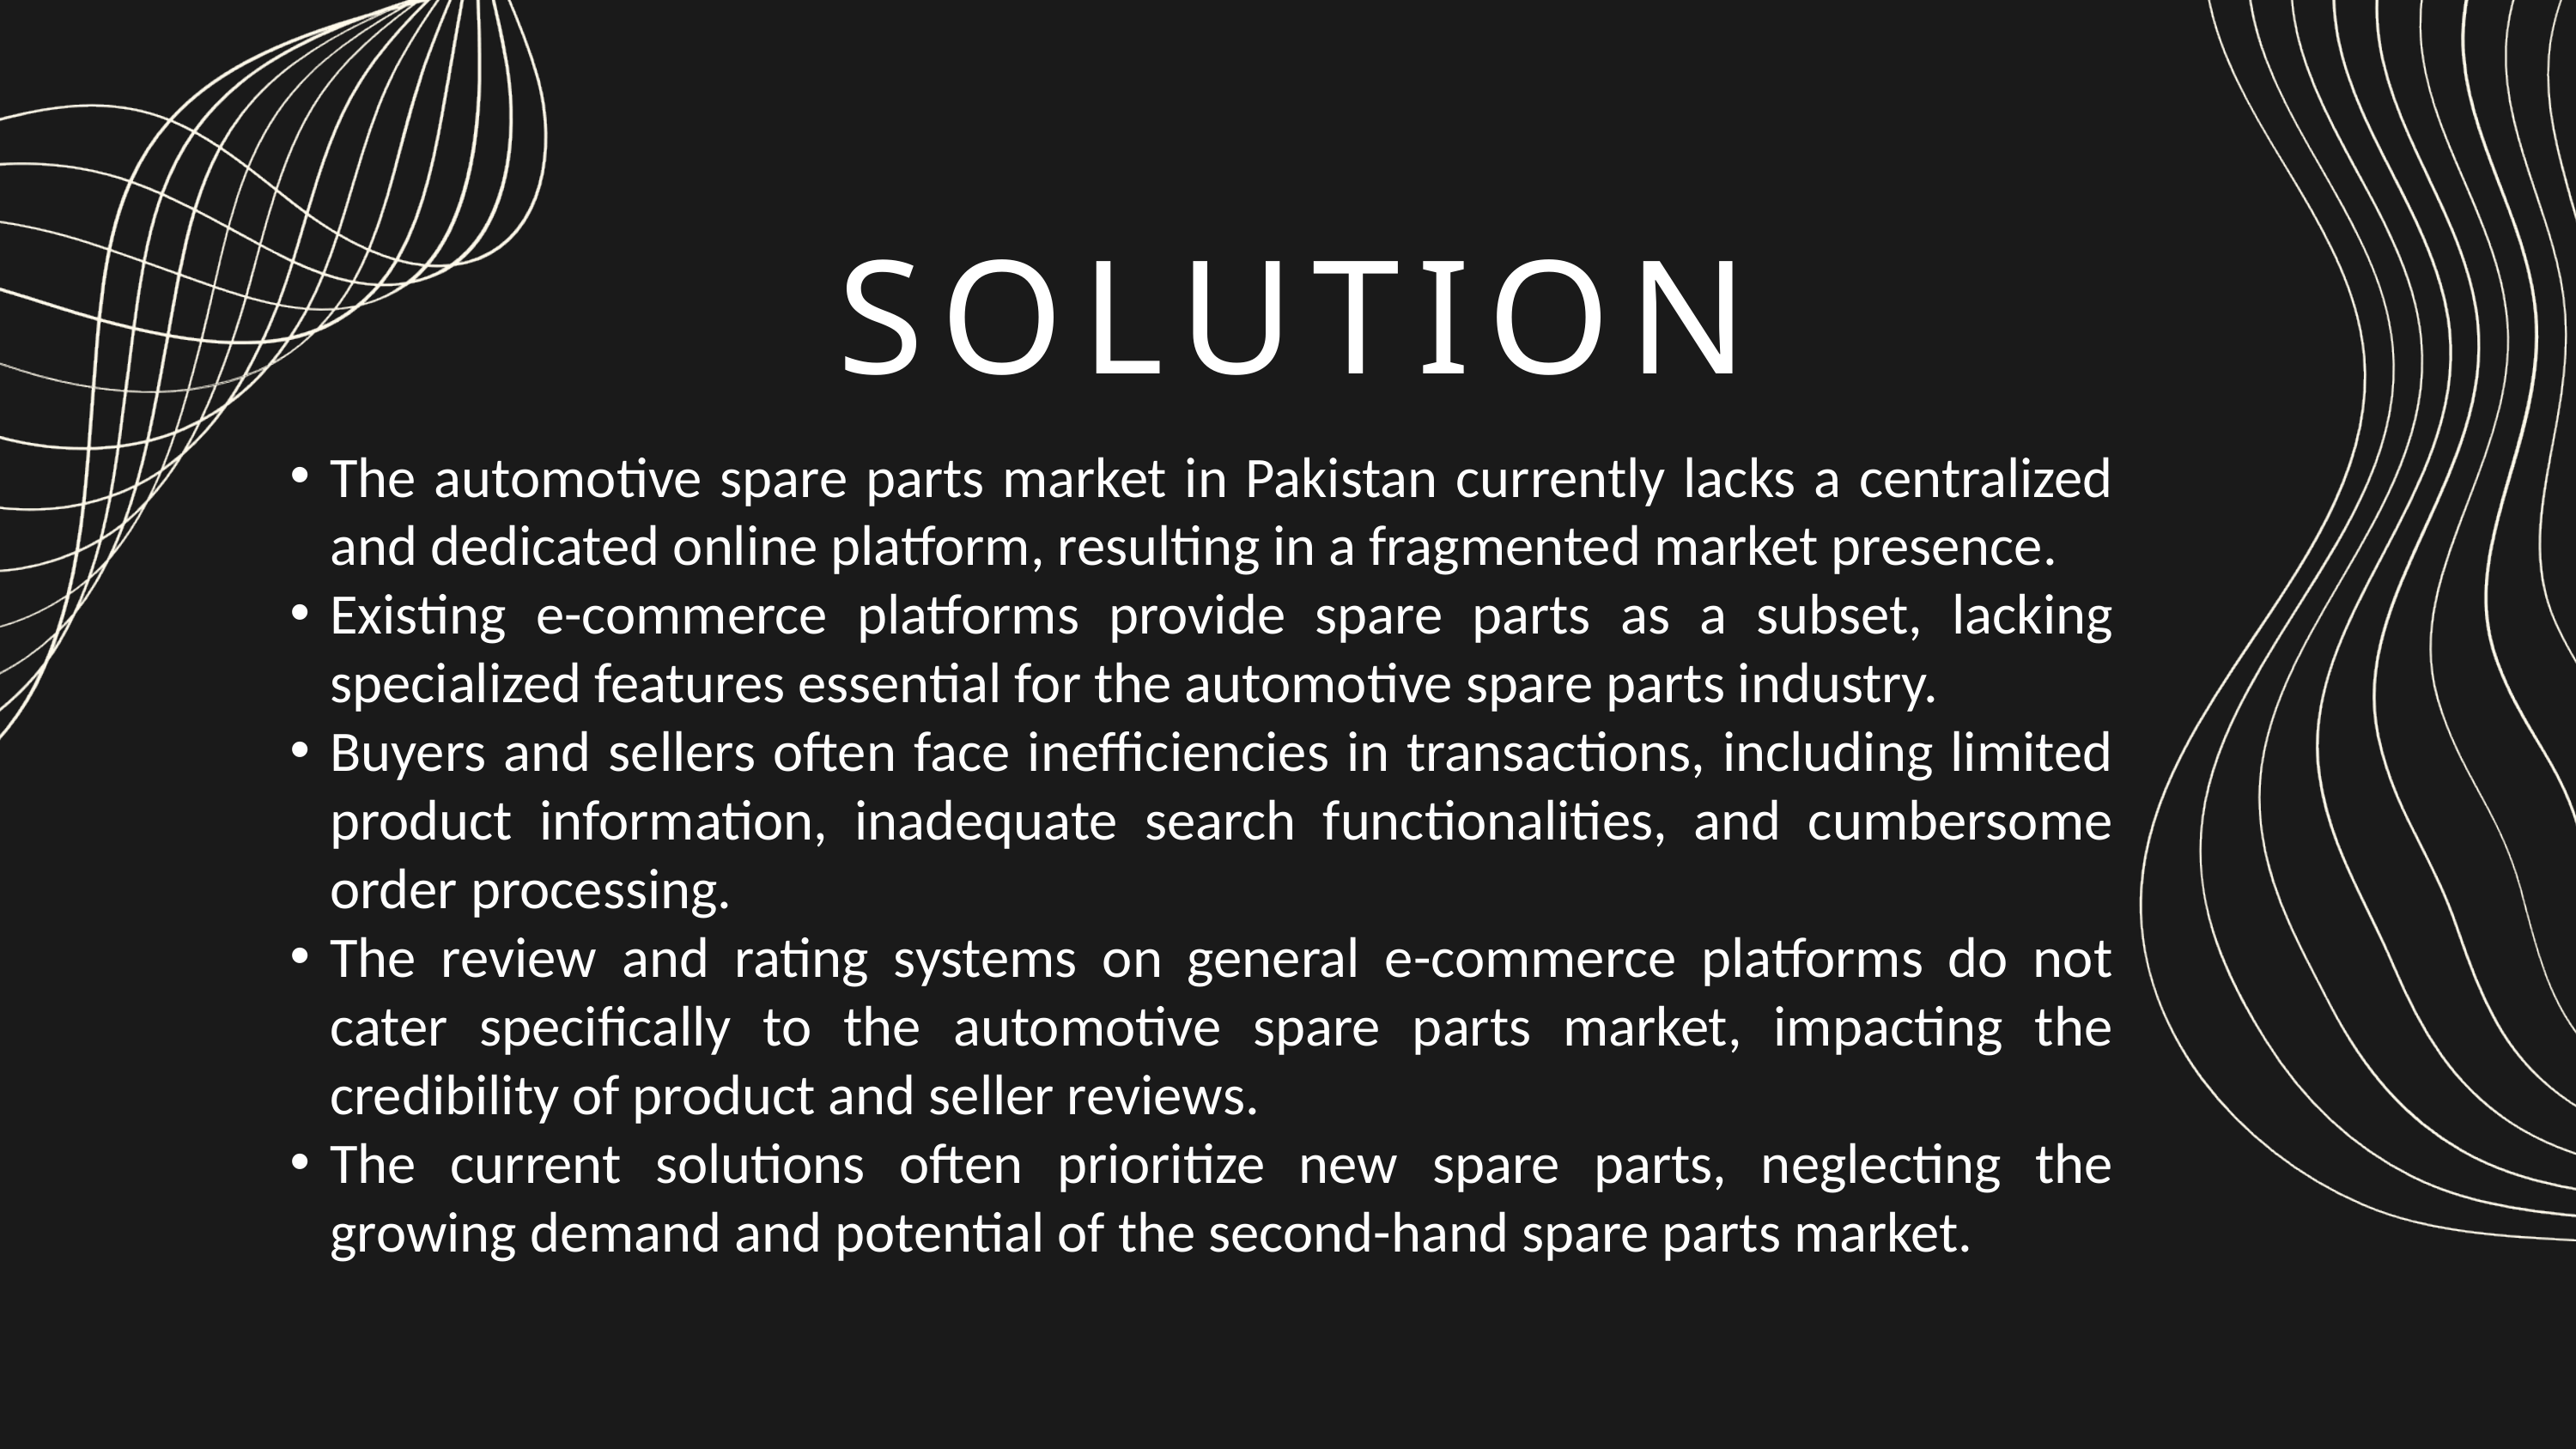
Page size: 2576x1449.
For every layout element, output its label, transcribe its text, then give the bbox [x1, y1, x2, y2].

text_box SOLUTION [837, 155, 2136, 405]
text_box [0, 0, 1008, 825]
text_box The automotive spare parts market in Pakistan currently lacks a centralized and dedicated online platform, resulting in a fragmented market presence. Existing e-commerce platforms provide spare parts as a subset, lacking specialized features essential for the automotive spare parts industry. Buyers and sellers often face inefficiencies in transactions, including limited product information, inadequate search functionalities, and cumbersome order processing. The review and rating systems on general e-commerce platforms do not cater specifically to the automotive spare parts market, impacting the credibility of product and seller reviews. The current solutions often prioritize new spare parts, neglecting the growing demand and potential of the second-hand spare parts market. [289, 440, 2115, 1264]
text_box [2136, 0, 2576, 1449]
